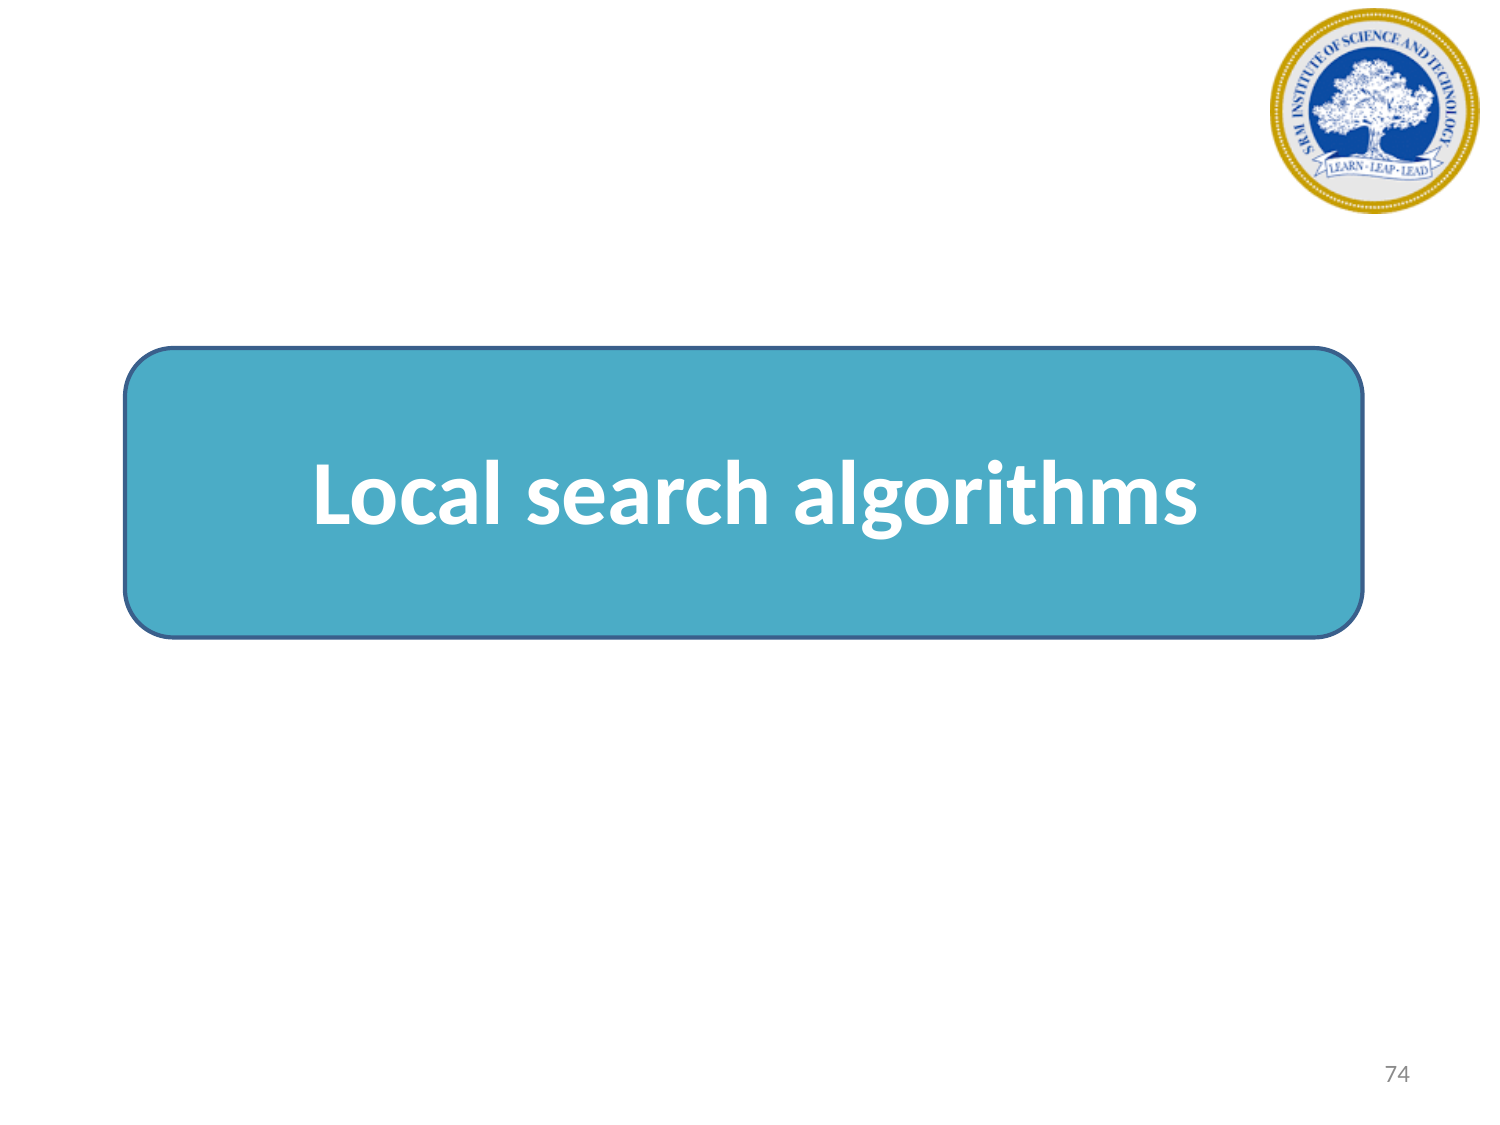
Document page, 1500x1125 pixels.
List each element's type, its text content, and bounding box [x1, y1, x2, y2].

text_box [122, 345, 1365, 640]
slide_number 74 [1074, 1042, 1425, 1103]
title Local search algorithms [162, 362, 1350, 613]
picture [1270, 8, 1480, 214]
